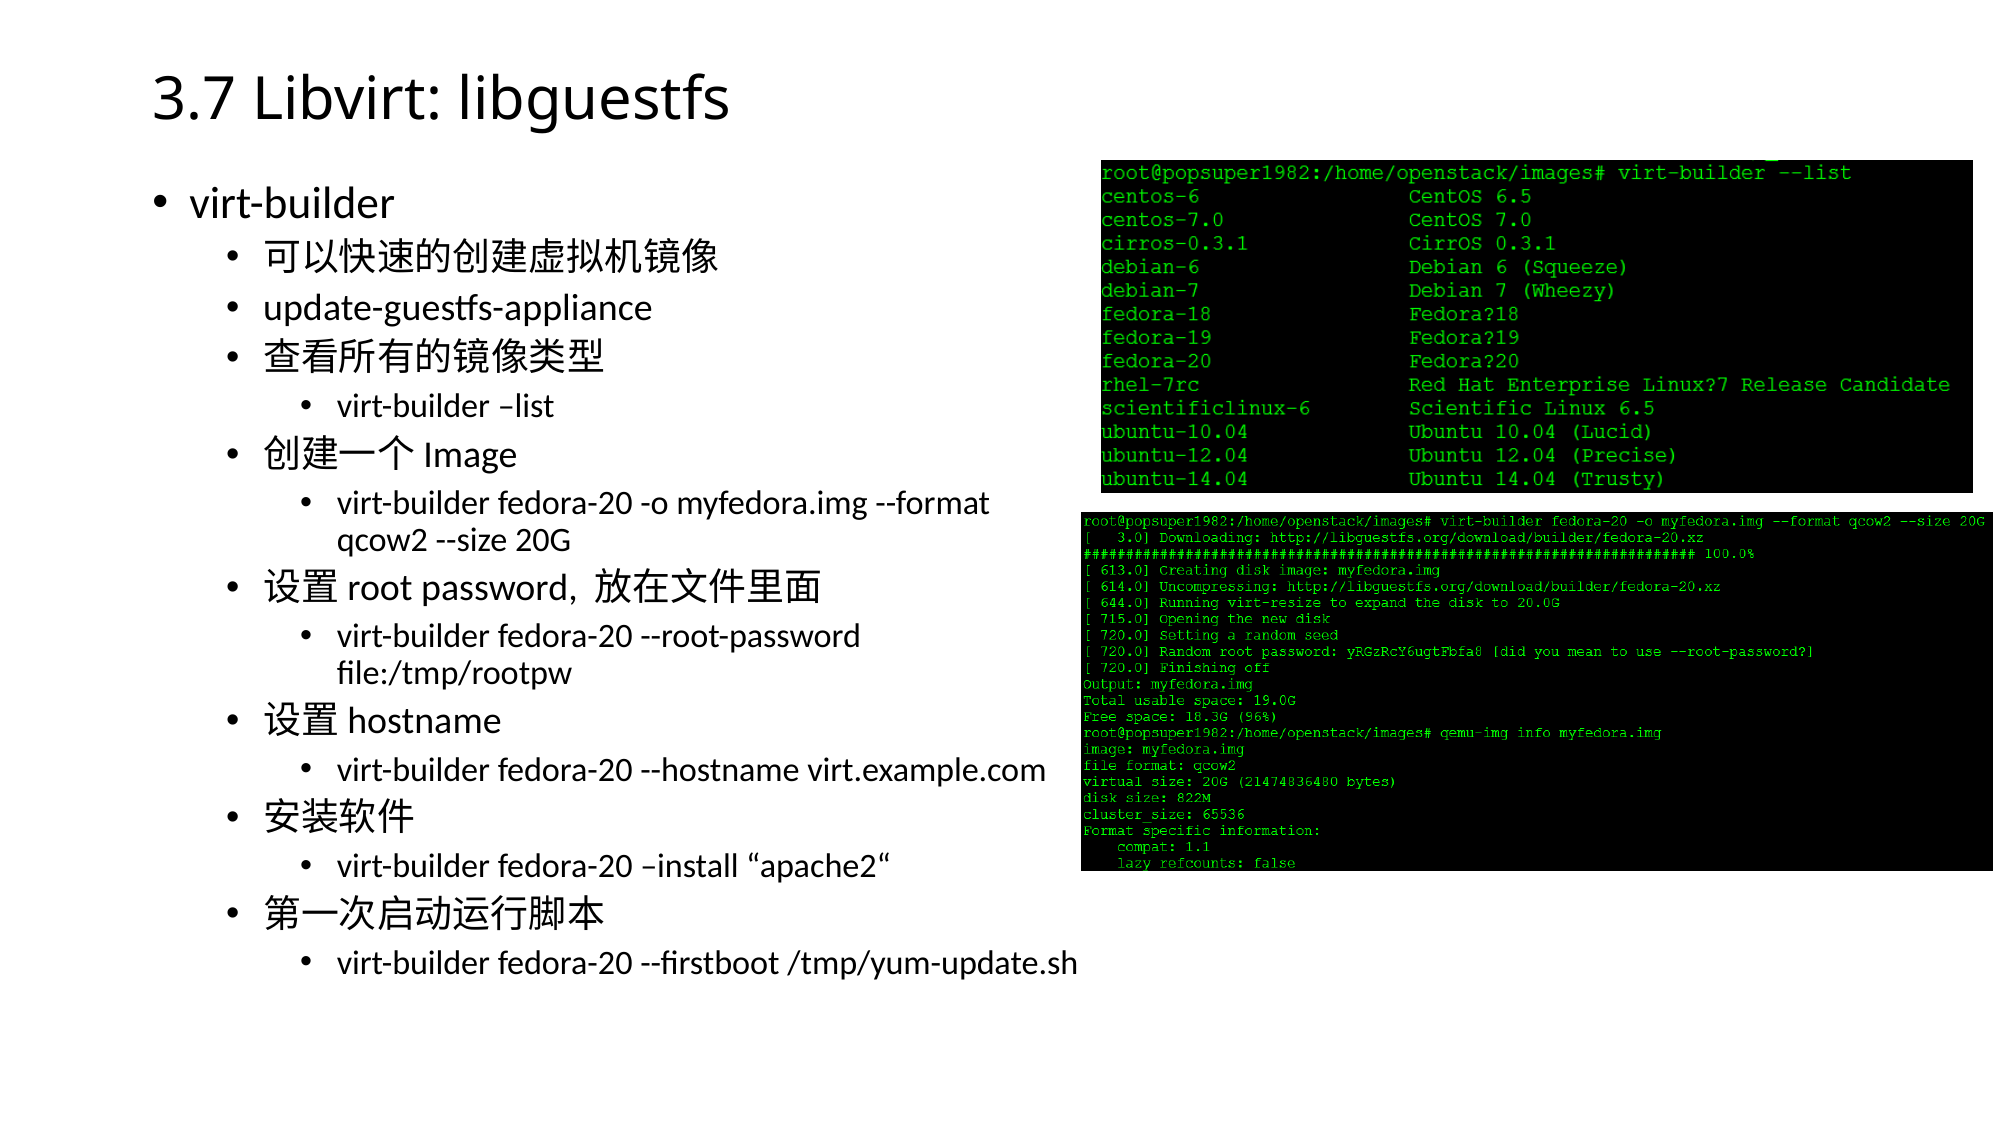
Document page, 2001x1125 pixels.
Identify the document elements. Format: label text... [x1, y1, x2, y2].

list virt-builder 可以快速的创建虚拟机镜像 update-guestfs-appliance 查看所有的镜像类型 virt-builder –list 创建一个Image virt-builder fedora-20 -o myfedora.img --format qcow2 --size 20G 设置root password, 放在文件里面 virt-builder fedora-20 --root-password file:/tmp/rootpw 设置hostname virt-builder fedora-20 --hostname virt.example.com 安装软件 virt-builder fedora-20 –install “apache2“ 第一次启动运行脚本 virt-builder fedora-20 --firstboot /tmp/yum-update.sh [137, 171, 1102, 1014]
picture [1081, 512, 1993, 871]
picture [1101, 160, 1973, 493]
title 3.7 Libvirt: libguestfs [137, 59, 1863, 140]
